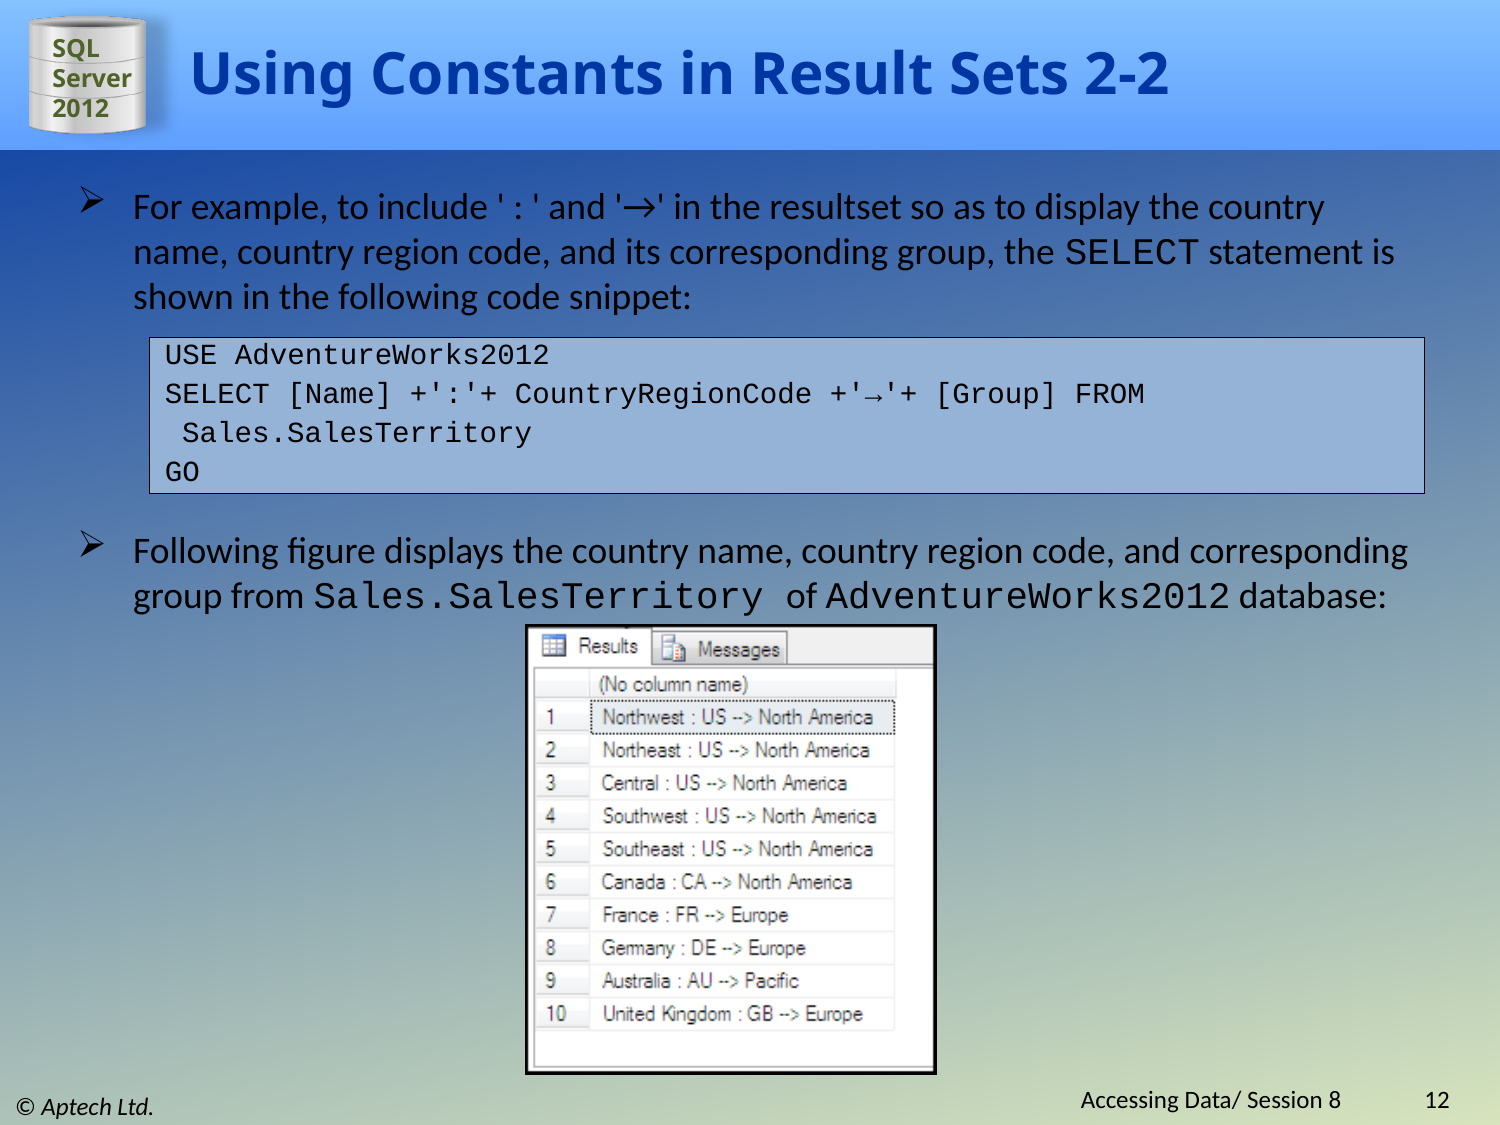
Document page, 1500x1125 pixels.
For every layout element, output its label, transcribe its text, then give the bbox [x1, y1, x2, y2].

text_box Following figure displays the country name, country region code, and corresponding group from Sales.SalesTerritory of AdventureWorks2012 database: [62, 518, 1438, 624]
footer Accessing Data/ Session 8 [375, 1084, 1363, 1113]
text_box For example, to include ' : ' and '→' in the resultset so as to display the country name, country region code, and its corresponding group, the SELECT statement is shown in the following code snippet: [62, 174, 1438, 325]
text_box USE AdventureWorks2012 SELECT [Name] +':'+ CountryRegionCode +'→'+ [Group] FROM Sales.SalesTerritory GO [149, 337, 1425, 494]
title Using Constants in Result Sets 2-2 [174, 37, 1426, 106]
picture [24, 0, 150, 150]
slide_number 12 [1363, 1084, 1465, 1113]
picture [524, 624, 938, 1076]
